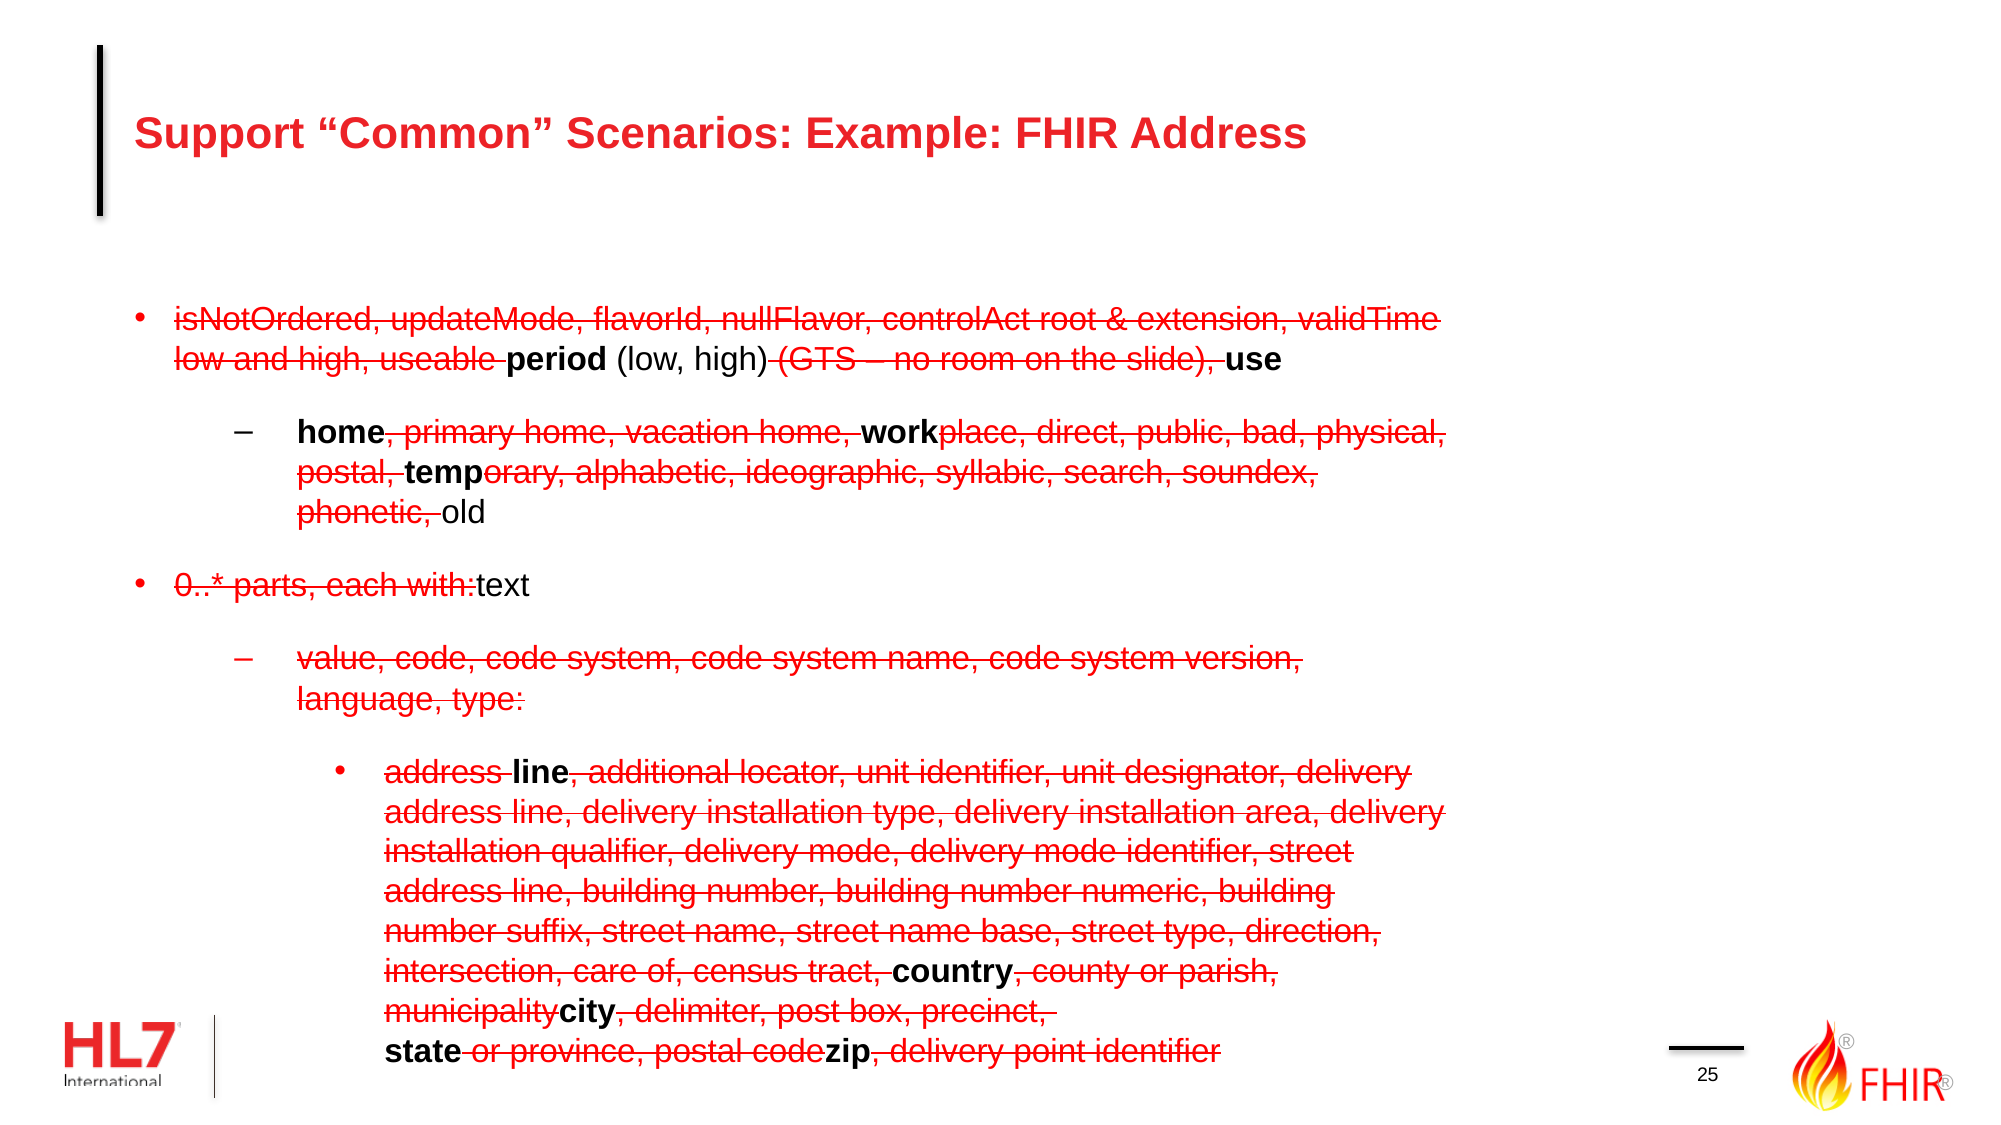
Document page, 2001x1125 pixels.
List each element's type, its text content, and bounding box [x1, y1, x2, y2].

title Support “Common” Scenarios: Example: FHIR Address [134, 45, 1935, 217]
slide_number 25 [1678, 1048, 1738, 1086]
list isNotOrdered, updateMode, flavorId, nullFlavor, controlAct root & extension, validTime low and high, useable period (low, high) (GTS – no room on the slide), use home, primary home, vacation home, workplace, direct, public, bad, physical, postal, temporary, alphabetic, ideographic, syllabic, search, soundex, phonetic, old 0..* parts, each with:text value, code, code system, code system name, code system version, language, type: address line, additional locator, unit identifier, unit designator, delivery address line, delivery installation type, delivery installation area, delivery installation qualifier, delivery mode, delivery mode identifier, street address line, building number, building number numeric, building number suffix, street name, street name base, street type, direction, intersection, care of, census tract, country, county or parish, municipalitycity, delimiter, post box, precinct, state or province, postal codezip, delivery point identifier [134, 297, 1456, 796]
picture [1785, 1014, 1951, 1116]
